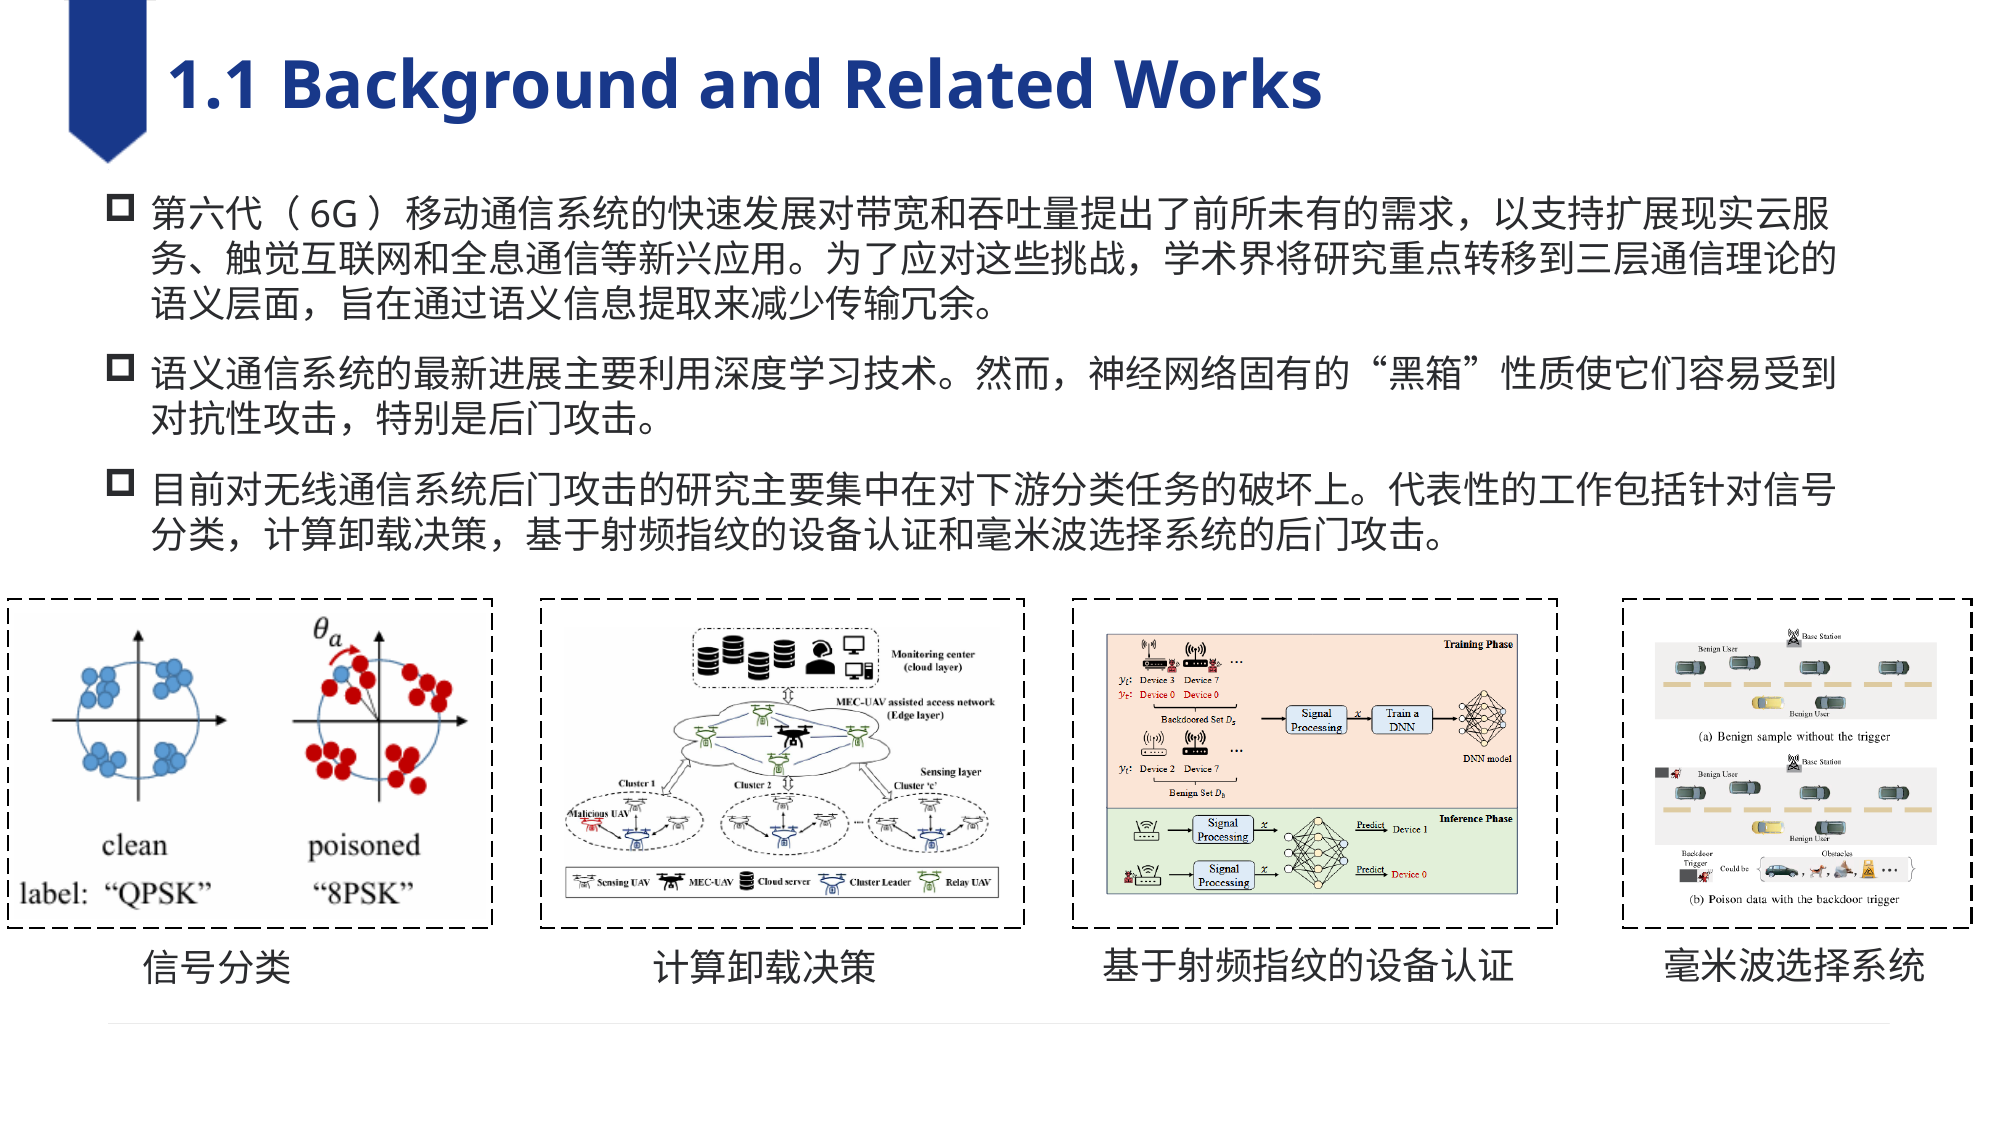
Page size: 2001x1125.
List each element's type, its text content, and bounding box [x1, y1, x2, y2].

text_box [8, 598, 492, 928]
title 1.1 Background and Related Works [166, 18, 1507, 148]
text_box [540, 598, 1025, 928]
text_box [1073, 598, 1557, 928]
text_box 第六代（6G）移动通信系统的快速发展对带宽和吞吐量提出了前所未有的需求，以支持扩展现实云服务、触觉互联网和全息通信等新兴应用。为了应对这些挑战，学术界将研究重点转移到三层通信理论的语义层面，旨在通过语义信息提取来减少传输冗余。 语义通信系统的最新进展主要利用深度学习技术。然而，神经网络固有的“黑箱”性质使它们容易受到对抗性攻击，特别是后门攻击。 目前对无线通信系统后门攻击的研究主要集中在对下游分类任务的破坏上。代表性的工作包括针对信号分类，计算卸载决策，基于射频指纹的设备认证和毫米波选择系统的后门攻击。 [89, 183, 1855, 621]
text_box 毫米波选择系统 [1648, 934, 1976, 995]
picture [64, 0, 156, 169]
text_box 基于射频指纹的设备认证 [1088, 934, 1539, 995]
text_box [1623, 598, 1972, 928]
text_box 计算卸载决策 [637, 936, 946, 997]
text_box 信号分类 [127, 936, 487, 997]
